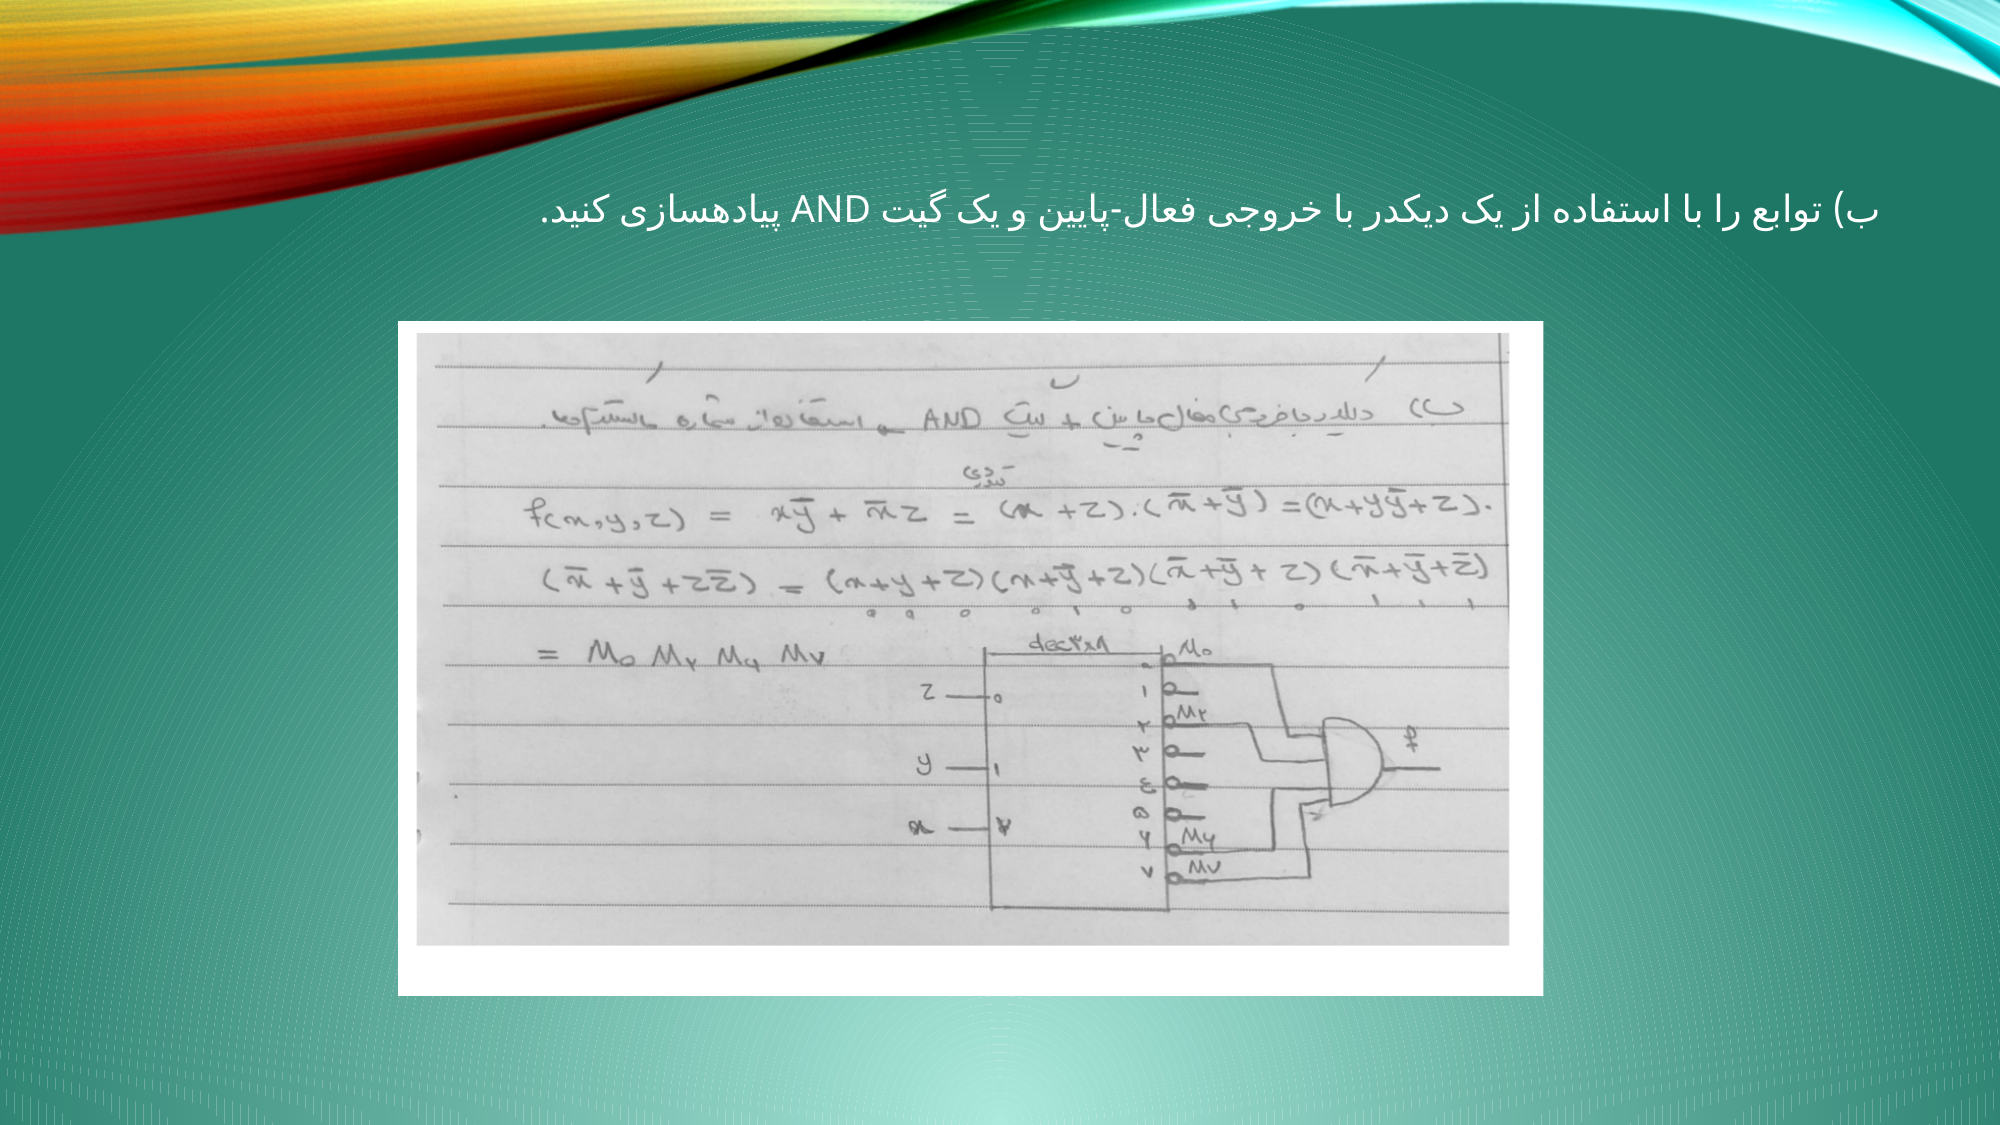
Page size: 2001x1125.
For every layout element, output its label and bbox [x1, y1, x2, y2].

picture [0, 0, 2000, 237]
list [397, 320, 1544, 996]
